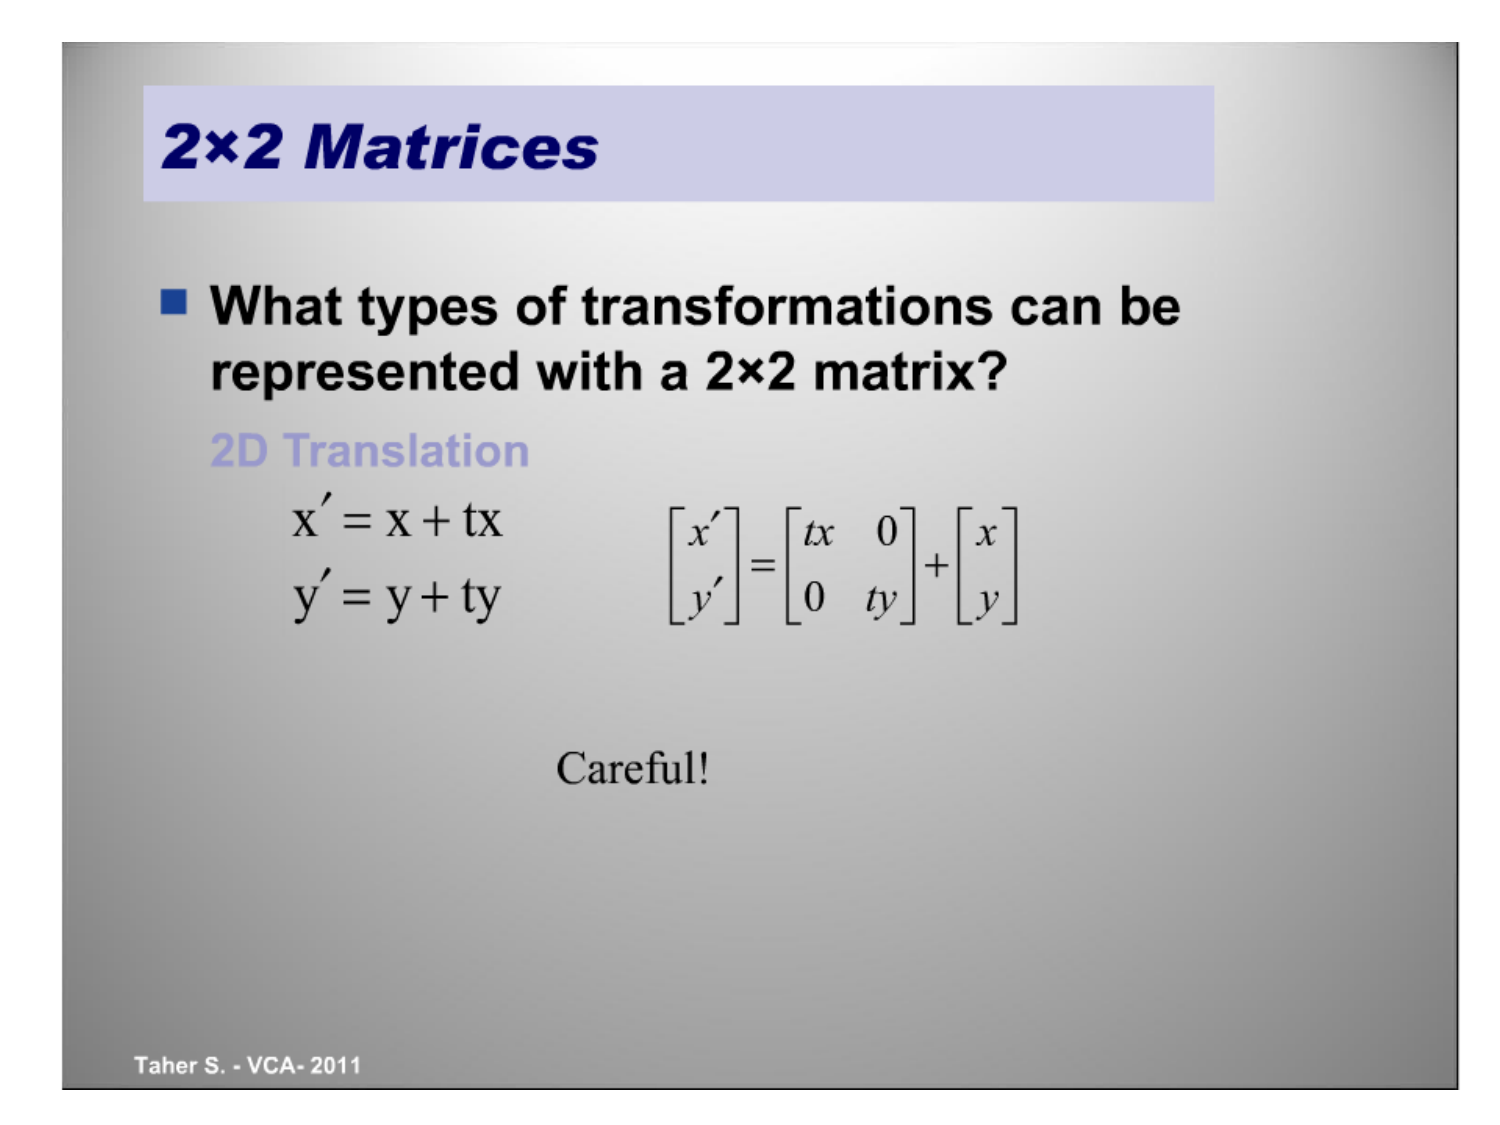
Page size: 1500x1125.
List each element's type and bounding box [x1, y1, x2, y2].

picture [53, 42, 1471, 1090]
